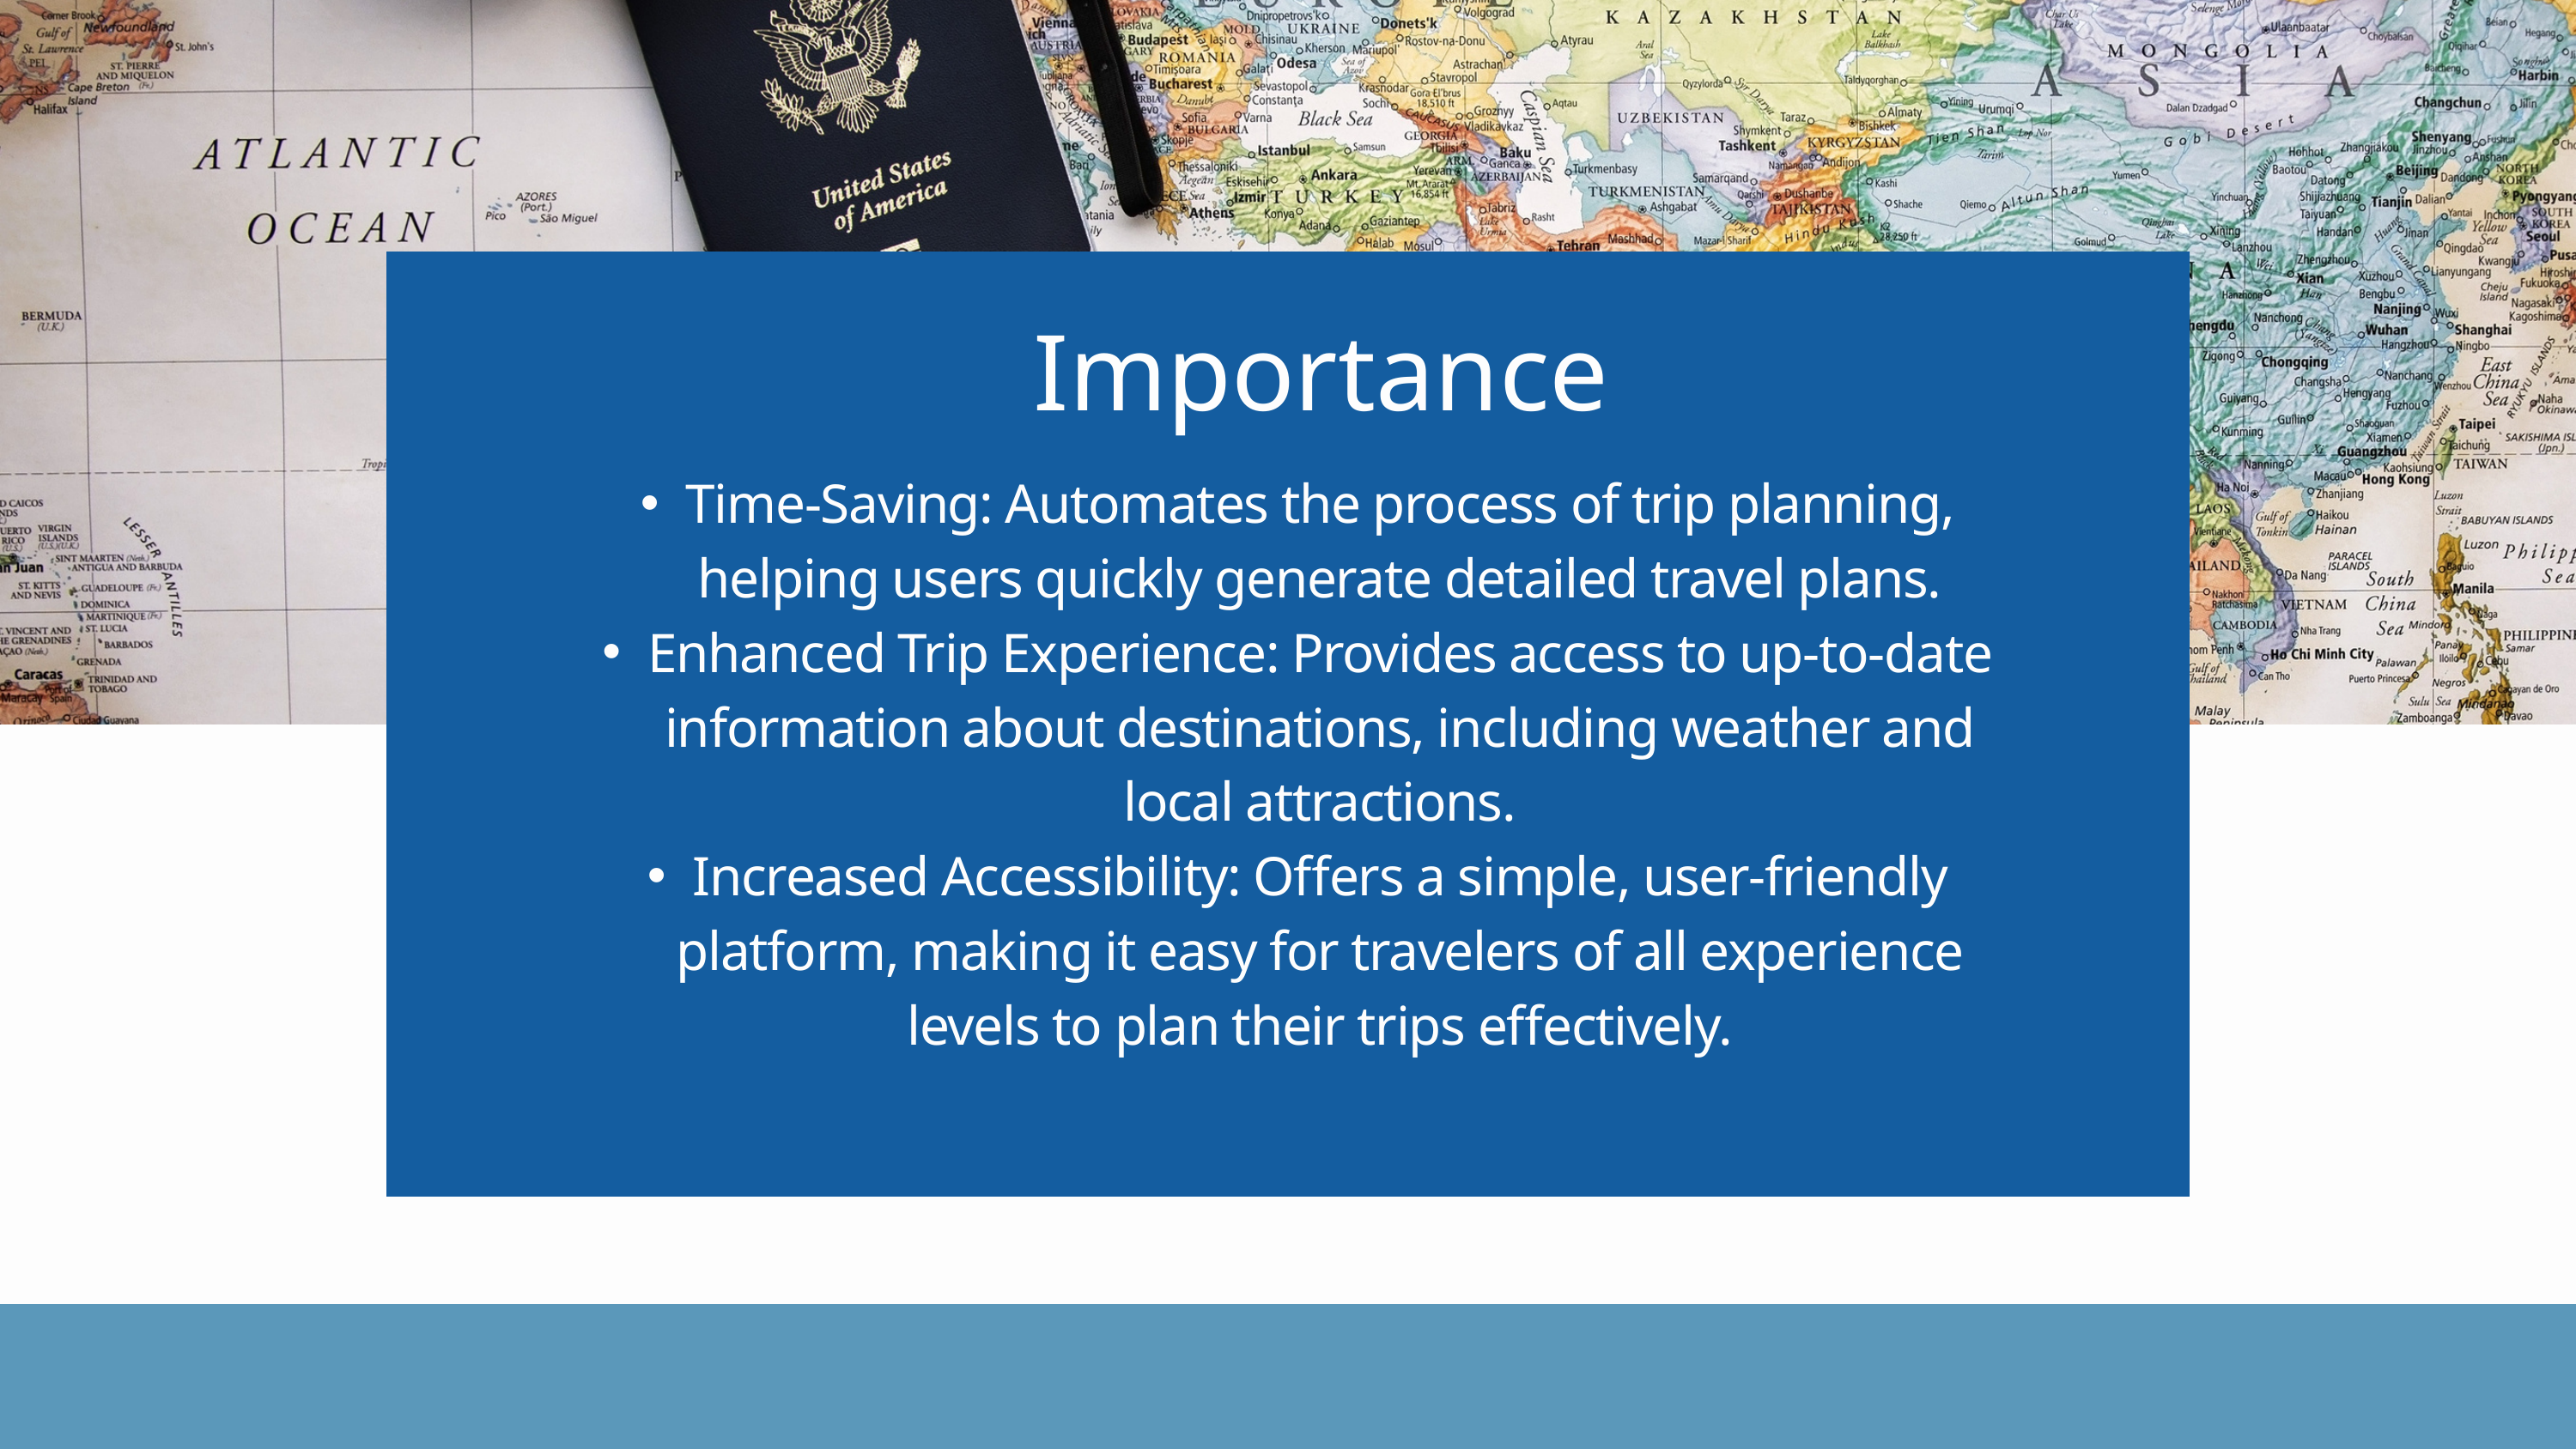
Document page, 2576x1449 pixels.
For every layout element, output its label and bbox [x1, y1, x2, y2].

text_box [0, 0, 2576, 724]
text_box [0, 1303, 2576, 1449]
text_box [386, 251, 2190, 1197]
